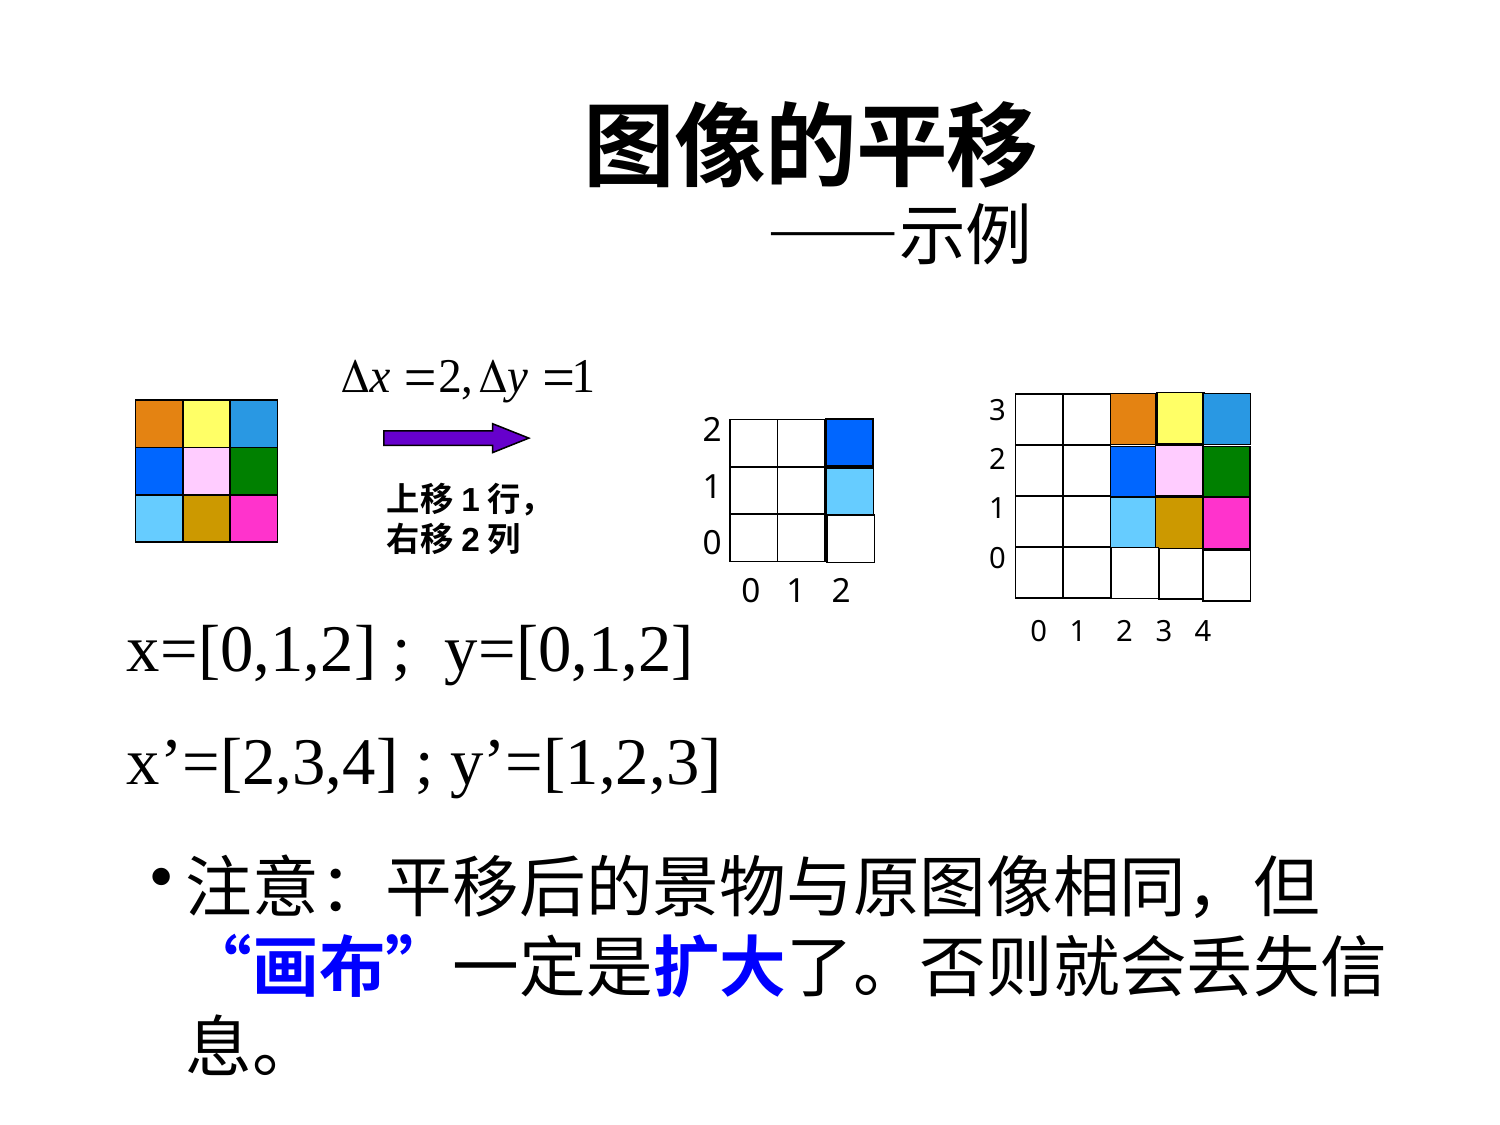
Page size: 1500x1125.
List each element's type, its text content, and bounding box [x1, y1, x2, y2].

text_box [135, 399, 279, 543]
text_box 注意：平移后的景物与原图像相同，但“画布”一定是扩大了。否则就会丢失信息。 [135, 837, 1435, 1092]
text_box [973, 382, 1292, 660]
text_box 图像的平移 ——示例 [298, 101, 1324, 282]
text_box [687, 400, 890, 618]
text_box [333, 347, 600, 567]
text_box x=[0,1,2] ; y=[0,1,2] x’=[2,3,4] ; y’=[1,2,3] [112, 597, 1111, 806]
